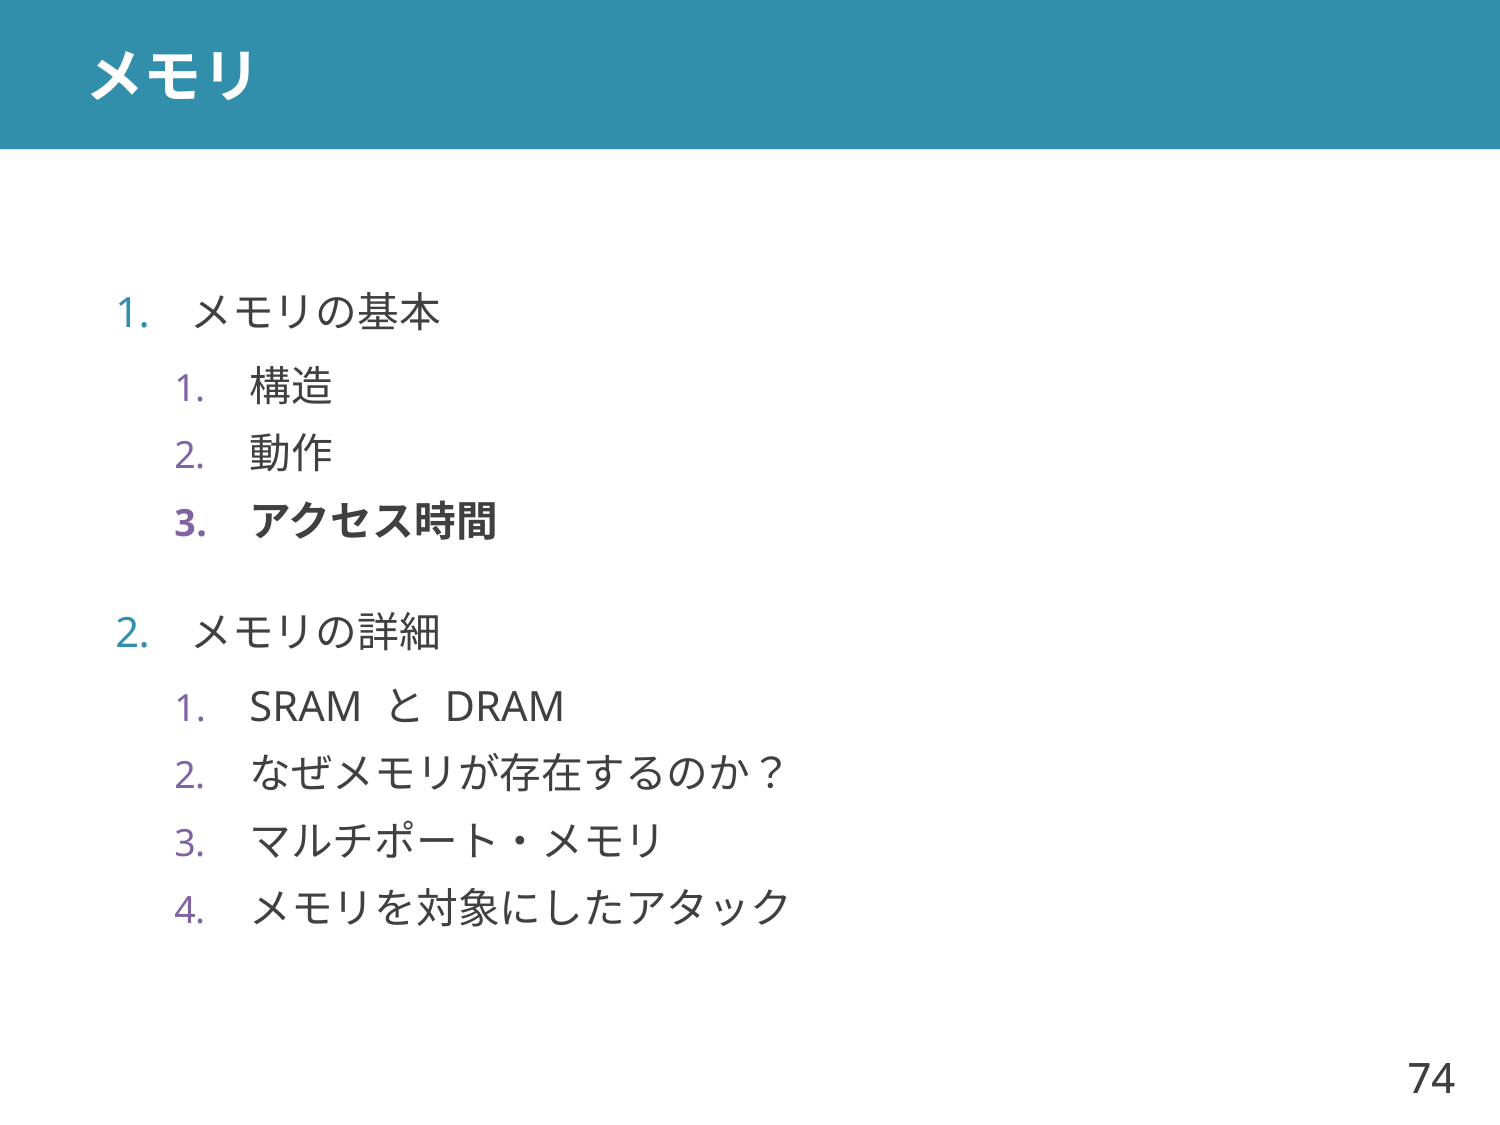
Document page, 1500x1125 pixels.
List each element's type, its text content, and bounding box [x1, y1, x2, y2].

title メモリ [70, 0, 1500, 150]
list メモリの基本 構造 動作 アクセス時間 メモリの詳細 SRAM と DRAM なぜメモリが存在するのか？ マルチポート・メモリ メモリを対象にしたアタック [100, 178, 1459, 1036]
